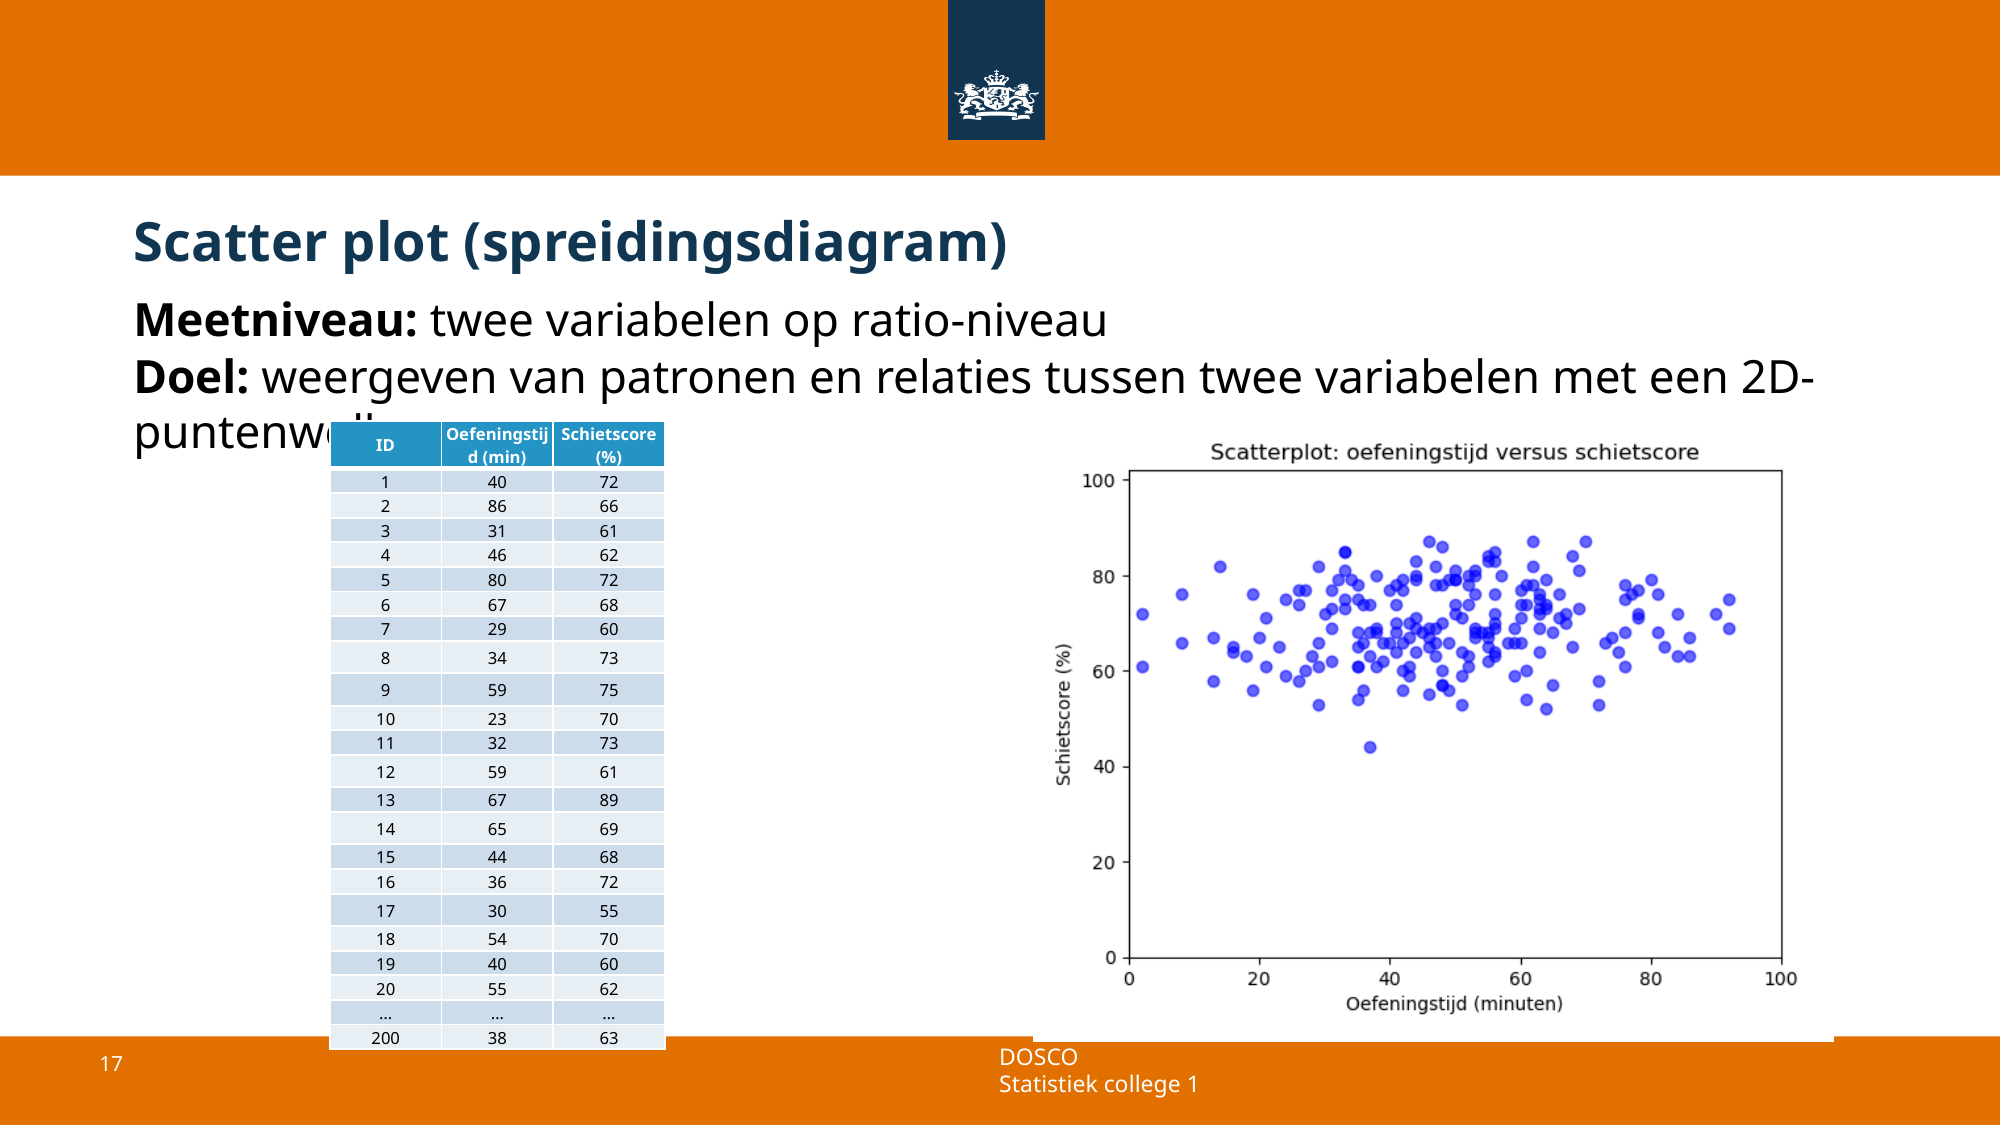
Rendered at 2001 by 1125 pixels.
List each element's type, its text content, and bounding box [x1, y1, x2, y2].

table_cell … [554, 1001, 664, 1024]
table_cell 59 [442, 756, 552, 786]
table_cell 63 [554, 1025, 664, 1048]
table_cell 12 [331, 756, 441, 786]
table_cell 13 [331, 788, 441, 811]
list Meetniveau: twee variabelen op ratio-niveau Doel: weergeven van patronen en relaties tussen twee variabelen met een 2D-puntenwolk [133, 290, 1834, 988]
table_cell 40 [442, 471, 552, 492]
table_cell 3 [331, 519, 441, 541]
table_cell 7 [331, 617, 441, 640]
table_cell 80 [442, 568, 552, 591]
table_cell 65 [442, 813, 552, 843]
table_cell 32 [442, 731, 552, 754]
table_cell … [442, 1001, 552, 1024]
table_cell 70 [554, 927, 664, 950]
table_cell 66 [554, 494, 664, 517]
table_cell 1 [331, 471, 441, 492]
table_cell 68 [554, 592, 664, 615]
table_cell 75 [554, 674, 664, 705]
table_cell 36 [442, 870, 552, 893]
table_cell 17 [331, 895, 441, 925]
table_cell 2 [331, 494, 441, 517]
title Scatter plot (spreidingsdiagram) [133, 207, 1834, 273]
table_cell 5 [331, 568, 441, 591]
table_cell 62 [554, 976, 664, 999]
table_cell 19 [331, 952, 441, 974]
table_cell 38 [442, 1025, 552, 1048]
table_cell 30 [442, 895, 552, 925]
picture [948, 0, 1045, 140]
table_cell 86 [442, 494, 552, 517]
table_cell 16 [331, 870, 441, 893]
table_cell 44 [442, 845, 552, 868]
table_cell 62 [554, 543, 664, 566]
table_cell 60 [554, 952, 664, 974]
table_cell 69 [554, 813, 664, 843]
table_cell 67 [442, 592, 552, 615]
table_cell 10 [331, 707, 441, 729]
table_header ID [331, 422, 441, 466]
table_cell 23 [442, 707, 552, 729]
table_header Oefeningstijd (min) [442, 422, 552, 466]
table_cell 15 [331, 845, 441, 868]
table_cell 29 [442, 617, 552, 640]
table_cell 9 [331, 674, 441, 705]
table_cell 89 [554, 788, 664, 811]
table_cell 4 [331, 543, 441, 566]
table_cell 11 [331, 731, 441, 754]
table_cell 31 [442, 519, 552, 541]
table_cell 61 [554, 519, 664, 541]
table_cell 73 [554, 642, 664, 672]
table_cell 55 [554, 895, 664, 925]
table_cell … [331, 1001, 441, 1024]
table_cell 14 [331, 813, 441, 843]
table_header Schietscore (%) [554, 422, 664, 466]
table_cell 72 [554, 568, 664, 591]
table_cell 59 [442, 674, 552, 705]
table_cell 70 [554, 707, 664, 729]
table_cell 34 [442, 642, 552, 672]
table_cell 73 [554, 731, 664, 754]
table_cell 72 [554, 471, 664, 492]
table_cell 40 [442, 952, 552, 974]
table_cell 18 [331, 927, 441, 950]
table_cell 46 [442, 543, 552, 566]
table_cell 61 [554, 756, 664, 786]
table_cell 68 [554, 845, 664, 868]
table_cell 60 [554, 617, 664, 640]
table_cell 54 [442, 927, 552, 950]
table_cell 72 [554, 870, 664, 893]
table_cell 200 [331, 1025, 441, 1048]
picture [1032, 432, 1834, 1042]
table_cell 8 [331, 642, 441, 672]
table_cell 67 [442, 788, 552, 811]
table_cell 55 [442, 976, 552, 999]
table_cell 20 [331, 976, 441, 999]
table_cell 6 [331, 592, 441, 615]
